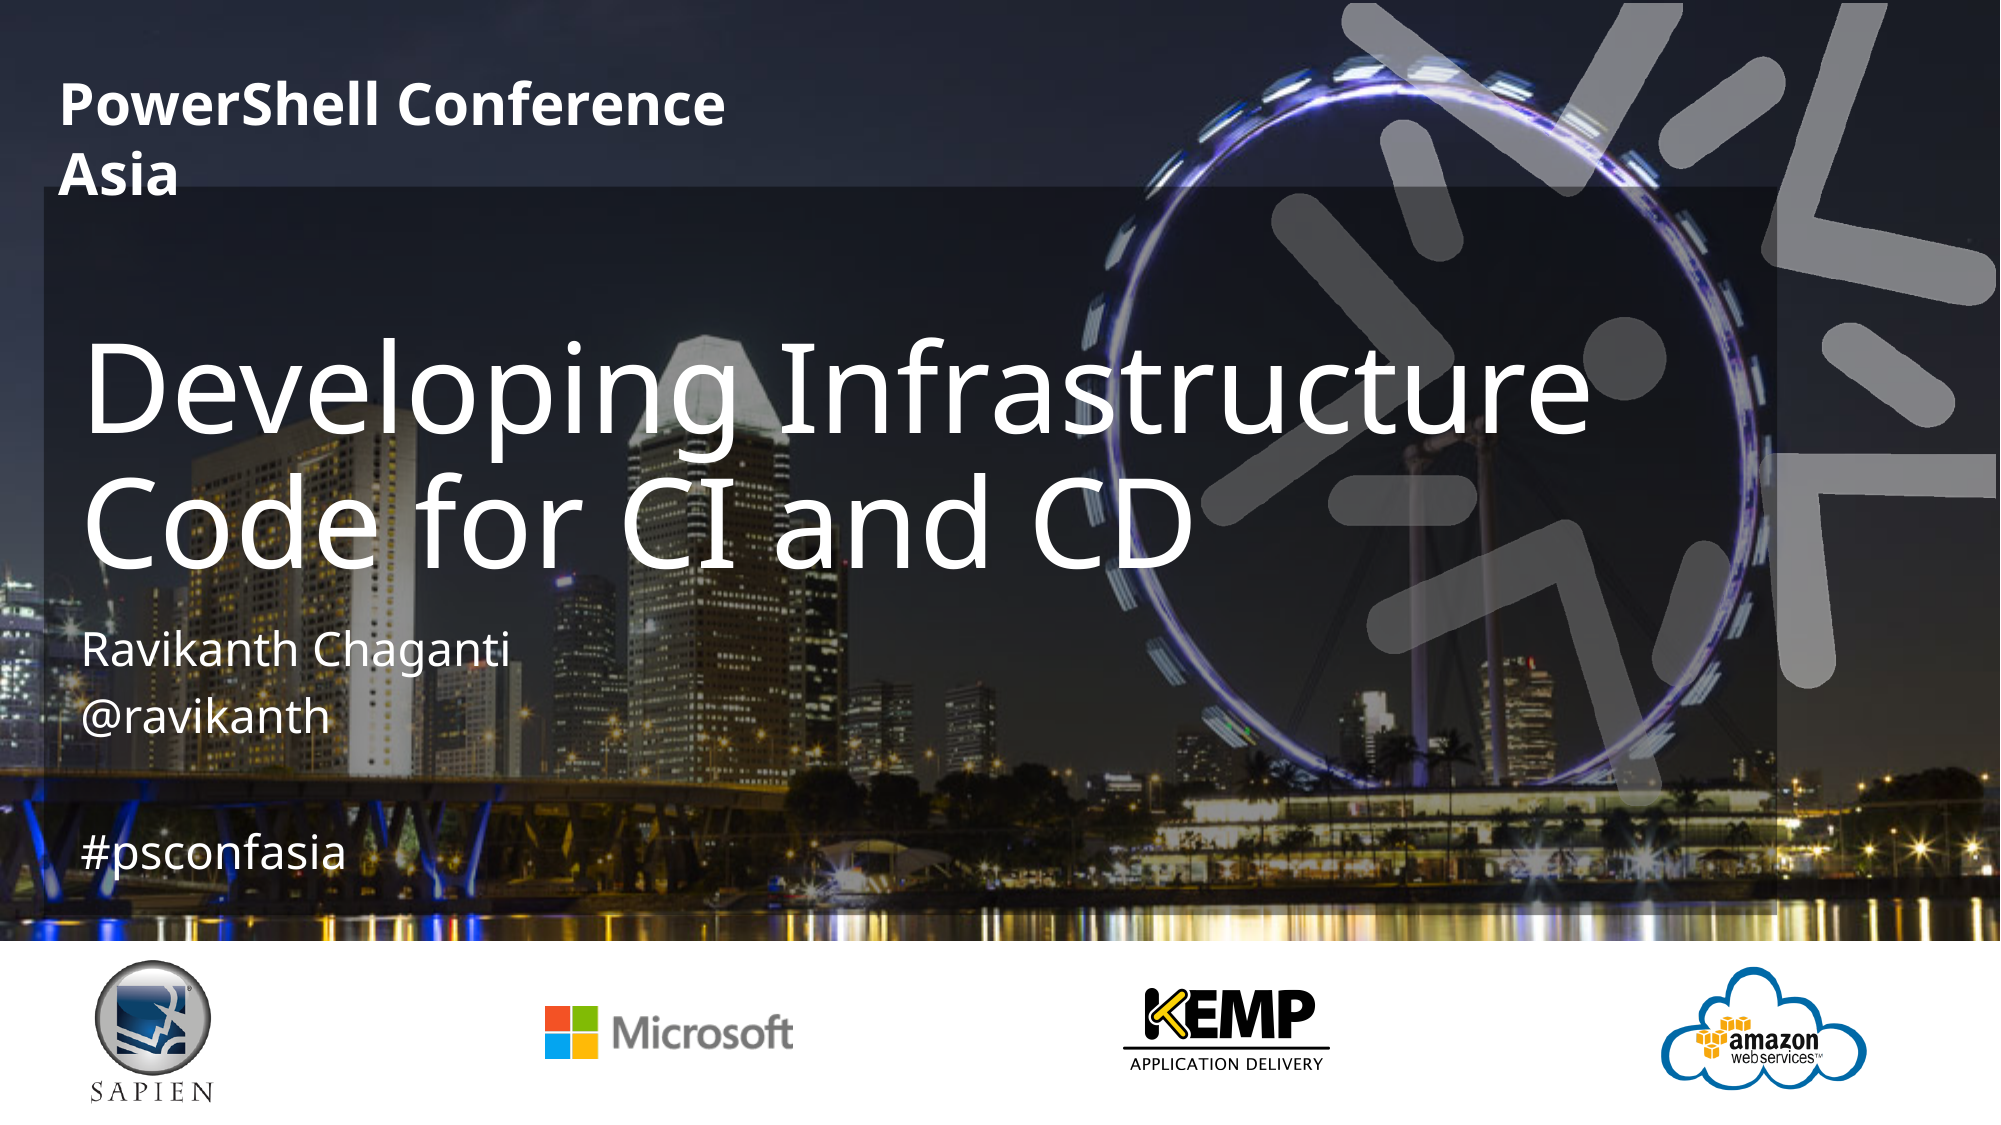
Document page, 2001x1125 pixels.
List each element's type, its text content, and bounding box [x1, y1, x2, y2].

picture [1660, 965, 1868, 1095]
picture [545, 1006, 793, 1059]
picture [1123, 988, 1330, 1077]
subtitle Ravikanth Chaganti @ravikanth #psconfasia [65, 618, 1755, 890]
title Developing Infrastructure Code for CI and CD [65, 211, 1755, 603]
picture [0, 0, 2000, 1125]
